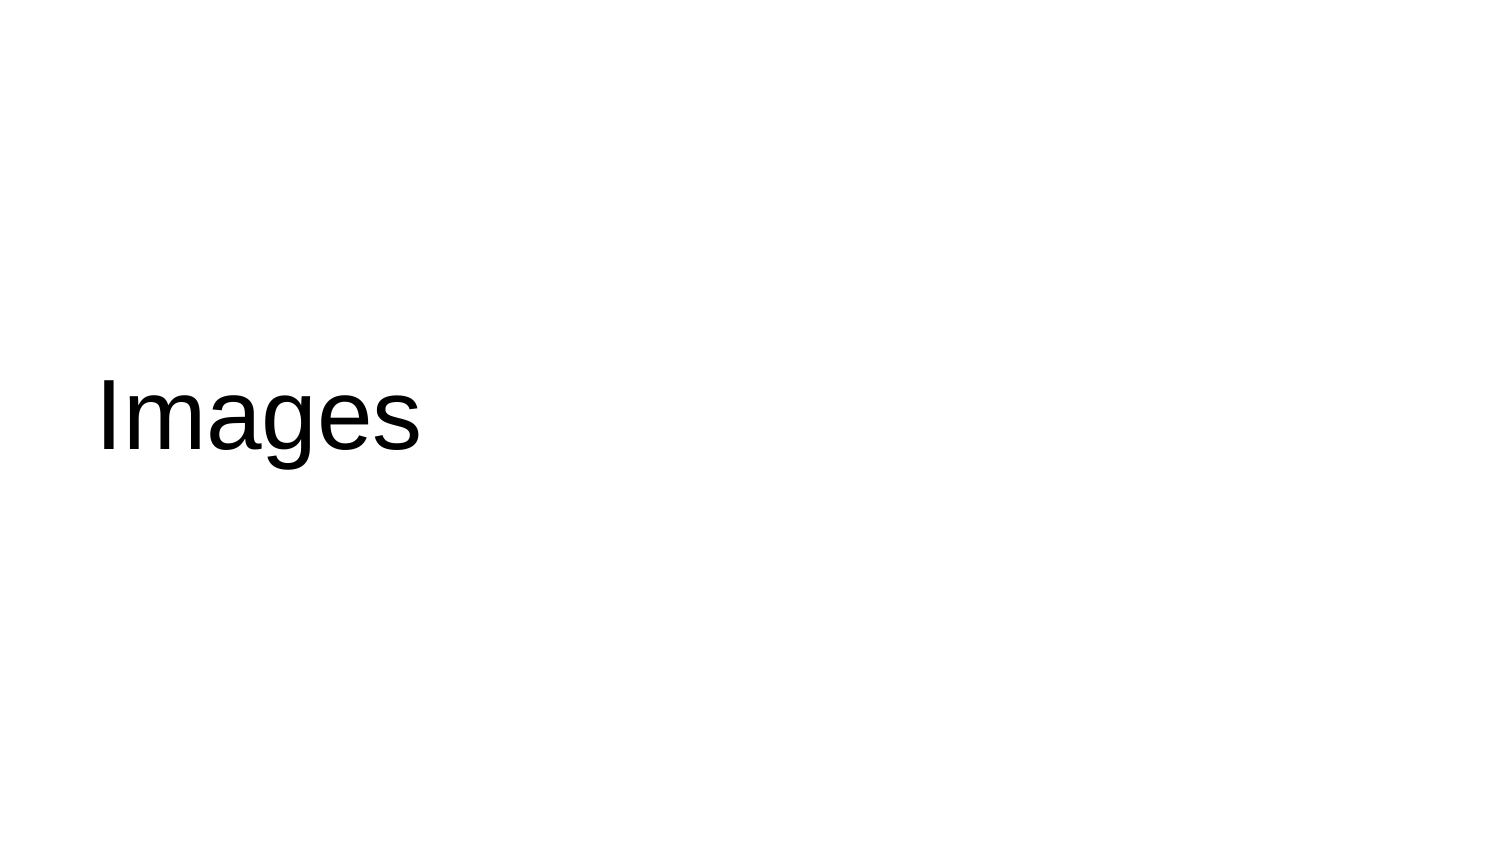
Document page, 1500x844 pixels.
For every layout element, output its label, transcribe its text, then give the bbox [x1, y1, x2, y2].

title Images [80, 73, 1125, 745]
